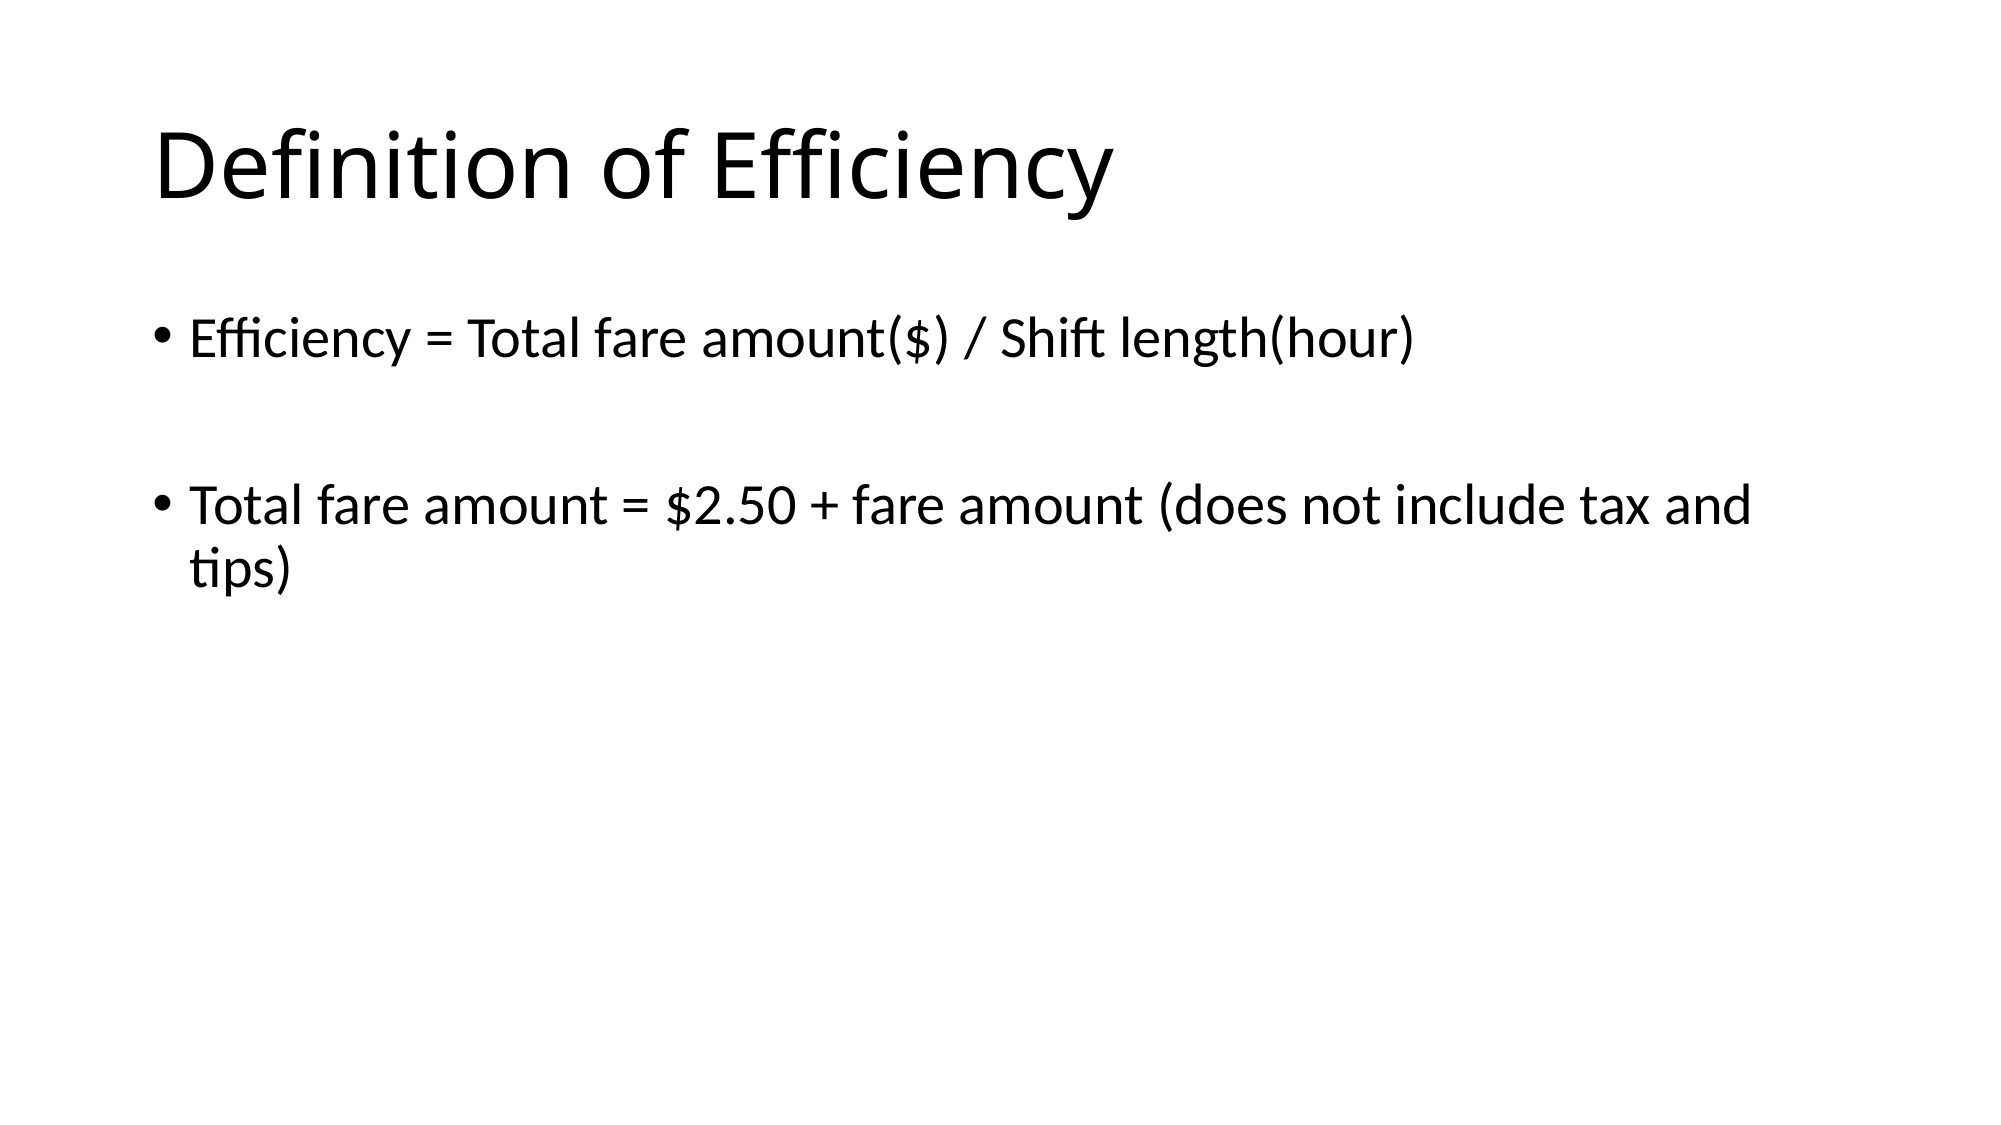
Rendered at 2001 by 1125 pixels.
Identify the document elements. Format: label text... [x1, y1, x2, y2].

list Efficiency = Total fare amount($) / Shift length(hour) Total fare amount = $2.50 + fare amount (does not include tax and tips) [137, 299, 1863, 1014]
title Definition of Efficiency [137, 59, 1863, 278]
